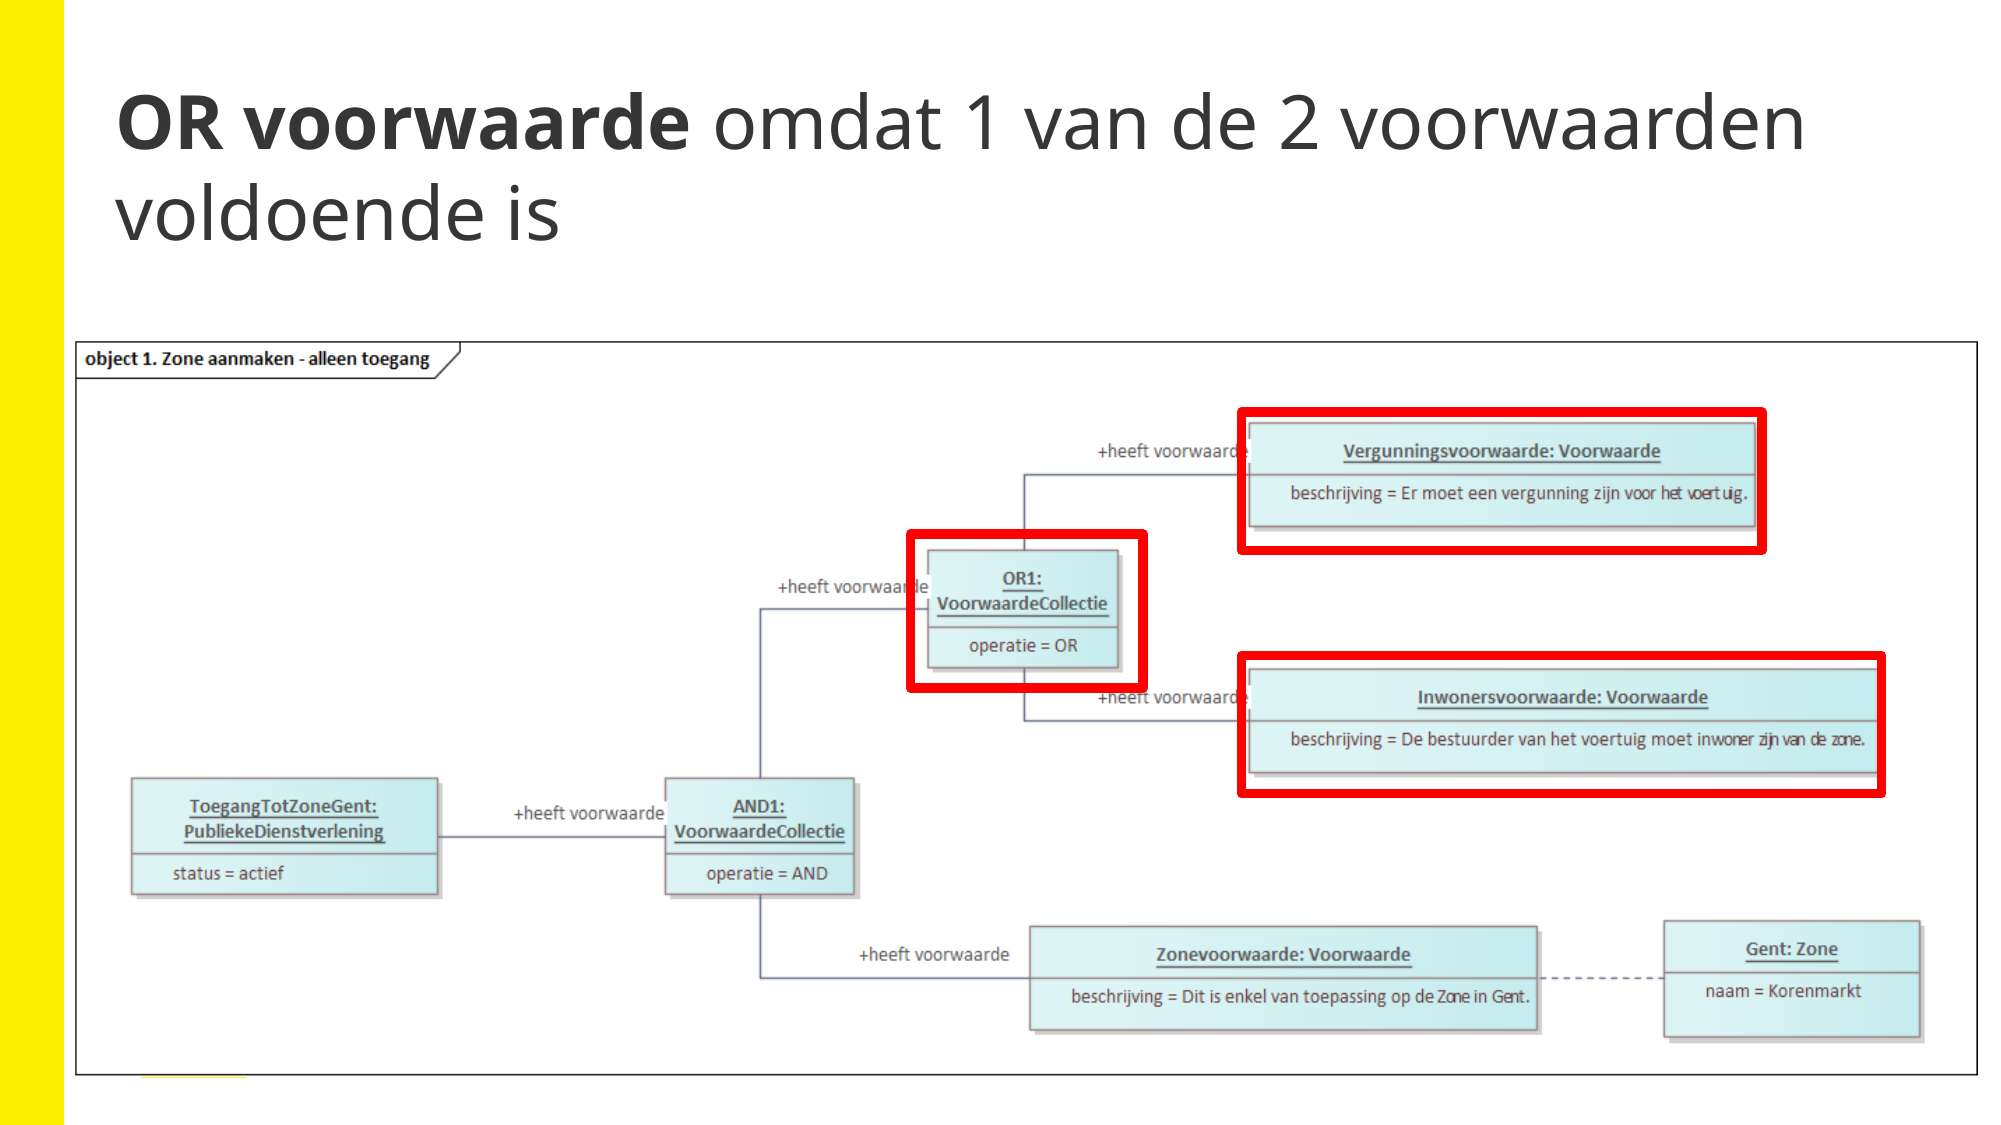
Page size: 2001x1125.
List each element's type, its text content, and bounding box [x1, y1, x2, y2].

picture [73, 340, 1978, 1078]
title OR voorwaarde omdat 1 van de 2 voorwaarden voldoende is [100, 57, 1882, 241]
